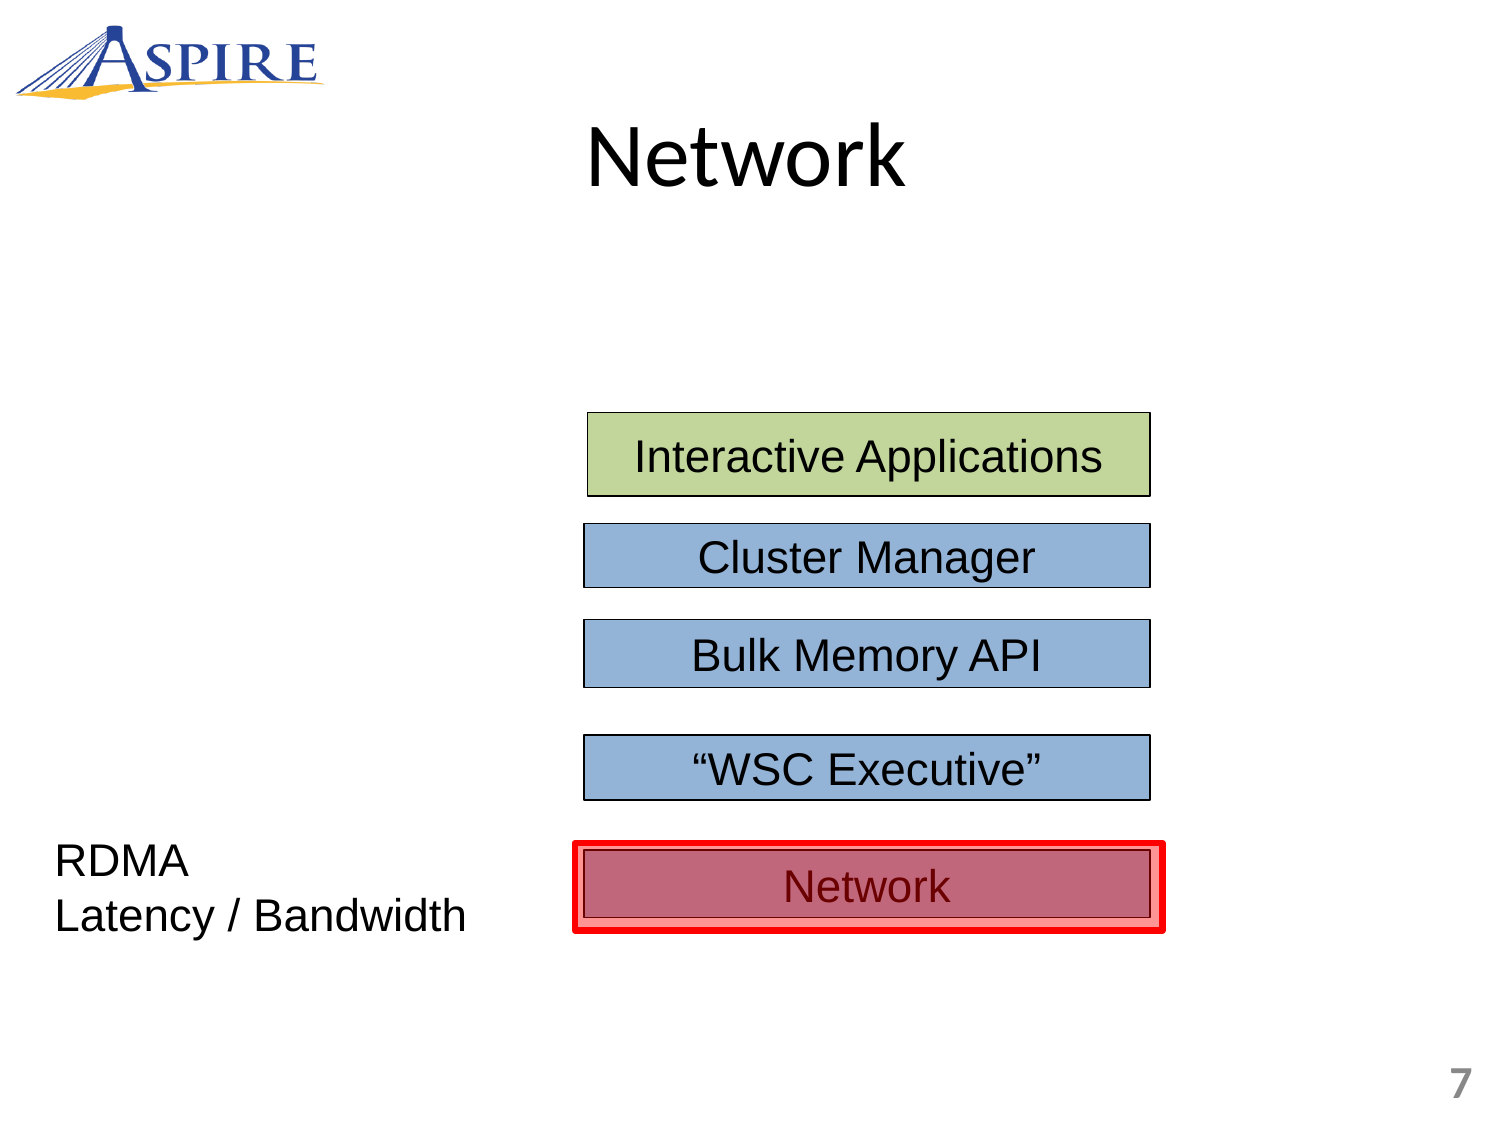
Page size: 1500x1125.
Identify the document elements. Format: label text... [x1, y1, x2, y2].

picture [1, 12, 338, 113]
text_box Cluster Manager [583, 523, 1150, 588]
text_box Interactive Applications [587, 412, 1150, 496]
slide_number 7 [1137, 1050, 1488, 1110]
text_box “WSC Executive” [583, 734, 1150, 800]
text_box Network [29, 87, 1463, 213]
text_box Bulk Memory API [583, 619, 1150, 688]
text_box RDMA Latency / Bandwidth [39, 823, 483, 949]
text_box [574, 843, 1163, 931]
